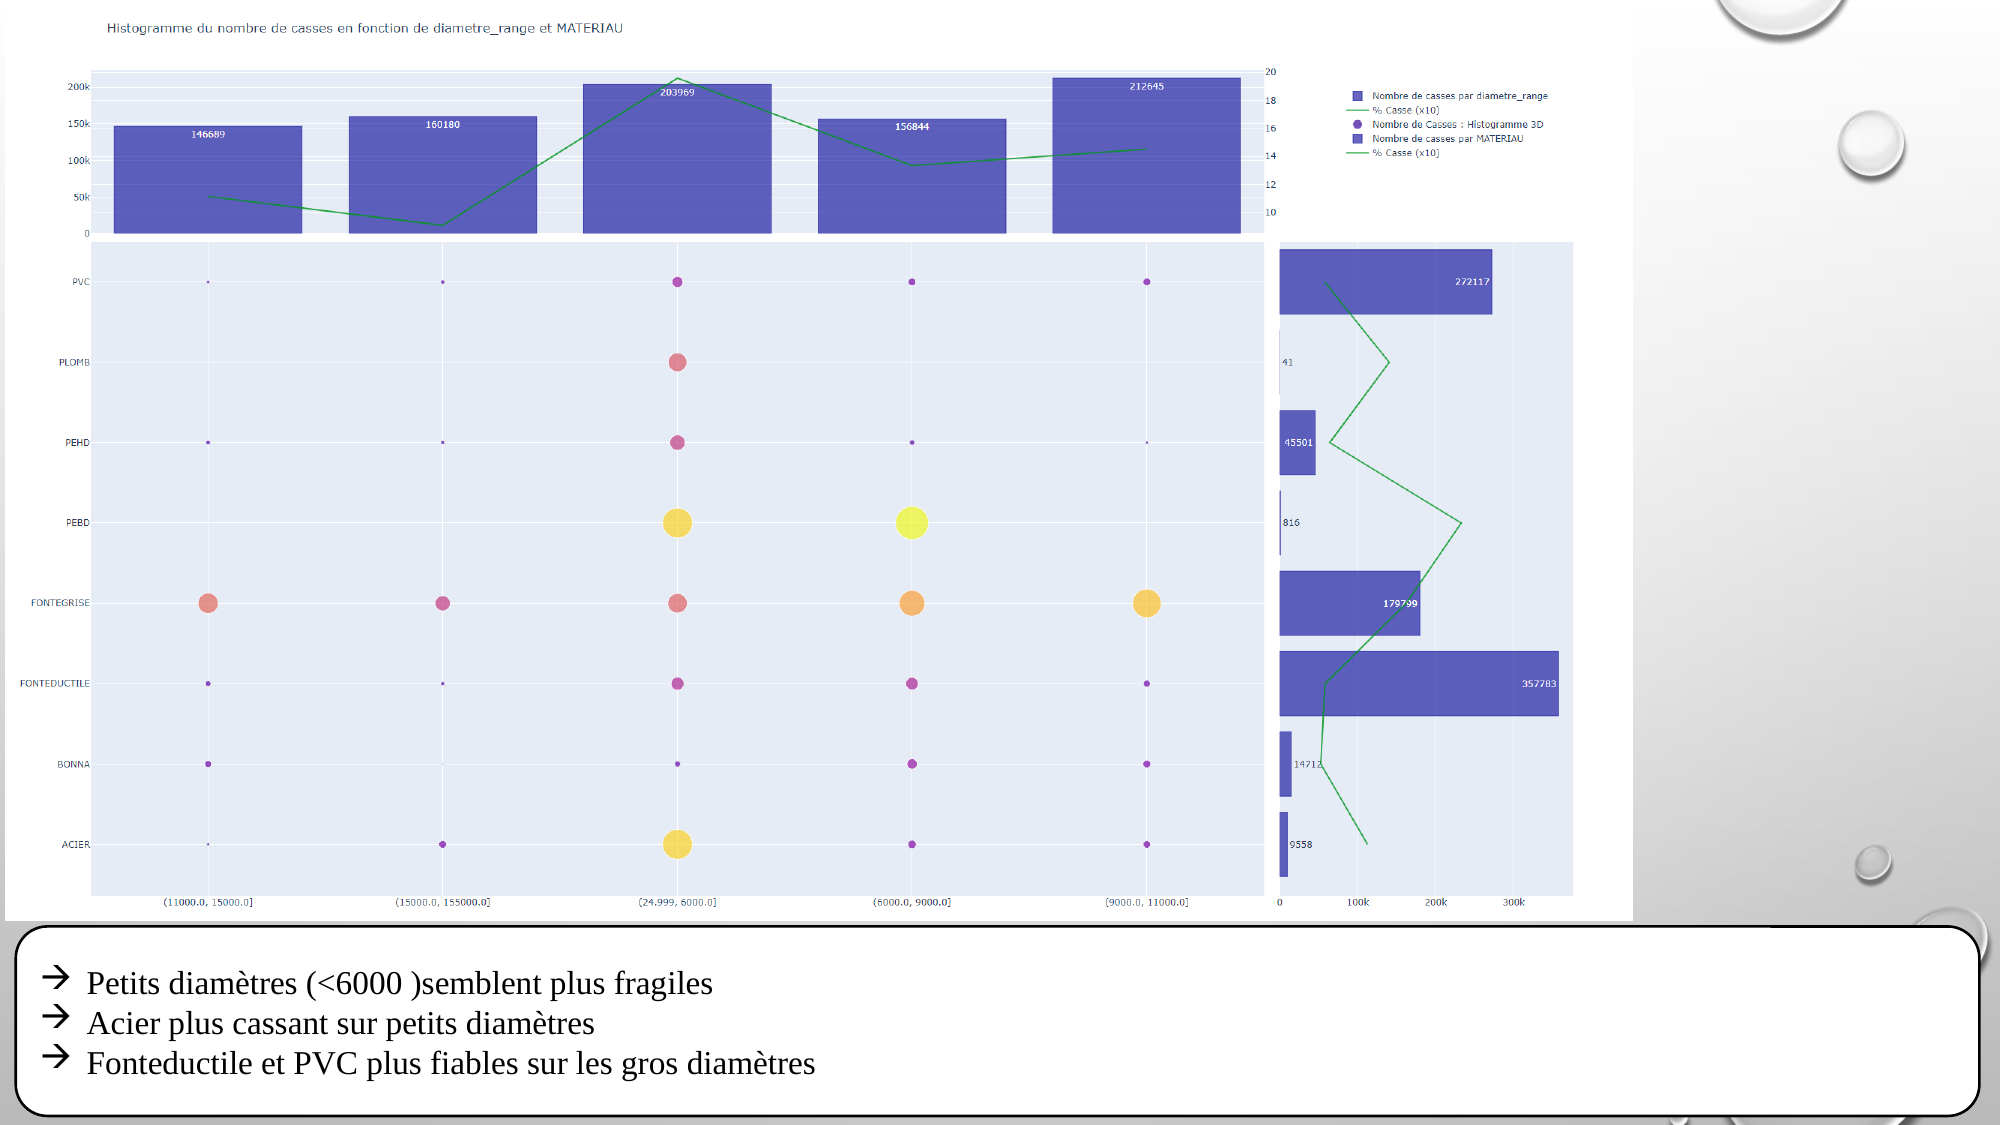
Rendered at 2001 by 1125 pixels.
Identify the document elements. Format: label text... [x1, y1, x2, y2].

picture [0, 0, 2000, 1125]
text_box Petits diamètres (<6000 )semblent plus fragiles Acier plus cassant sur petits diamètres Fonteductile et PVC plus fiables sur les gros diamètres [14, 925, 1981, 1118]
